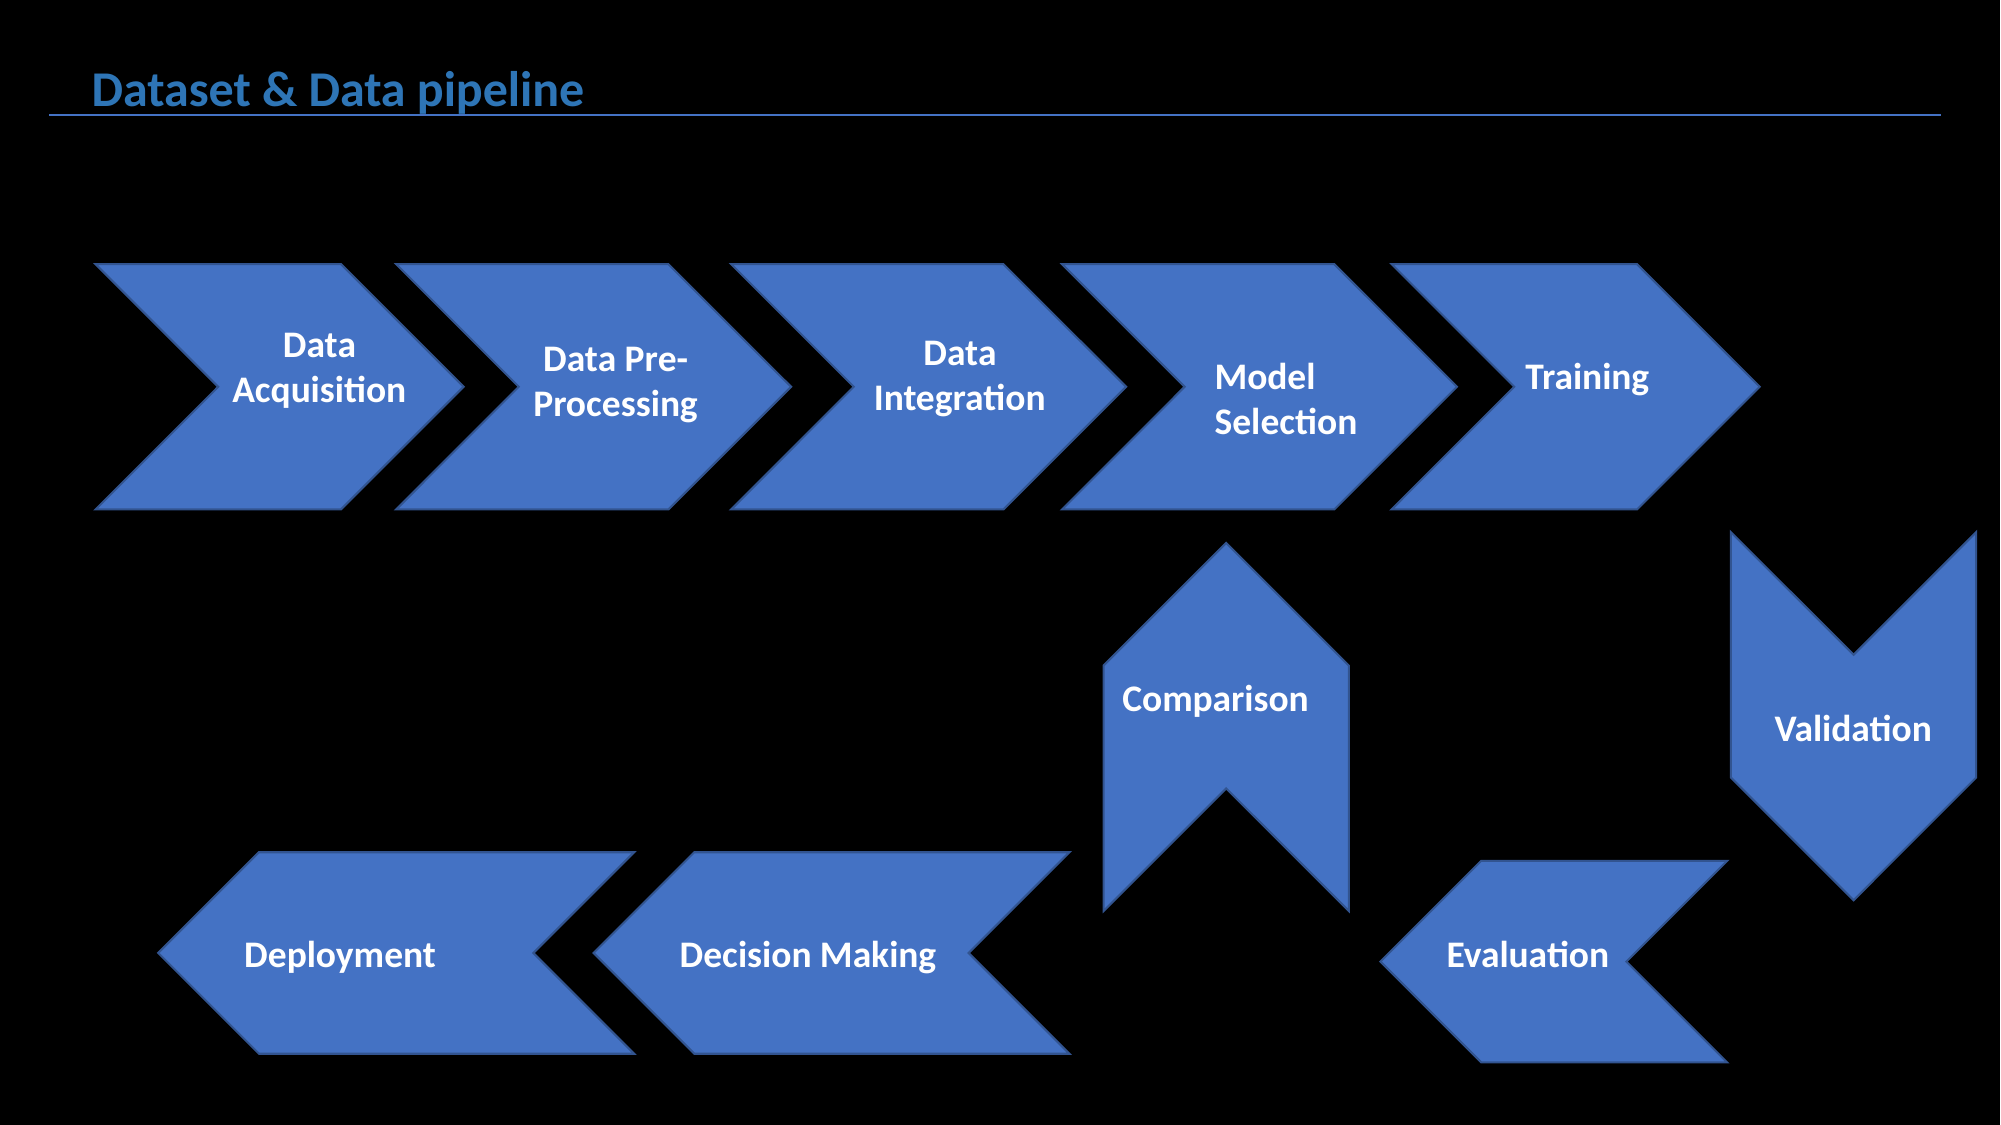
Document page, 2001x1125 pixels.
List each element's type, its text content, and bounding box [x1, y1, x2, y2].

text_box Dataset & Data pipeline [76, 49, 746, 114]
text_box Comparison [1107, 666, 1345, 727]
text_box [634, 852, 1070, 1054]
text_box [1127, 264, 1391, 510]
text_box Validation [1759, 696, 1955, 757]
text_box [1380, 860, 1728, 1063]
text_box [1102, 541, 1350, 914]
text_box Dataset & Data pipeline [76, 116, 746, 124]
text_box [95, 264, 396, 510]
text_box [1391, 264, 1760, 510]
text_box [731, 264, 1127, 510]
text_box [396, 264, 731, 510]
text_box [158, 852, 634, 1054]
text_box [1729, 529, 1978, 902]
